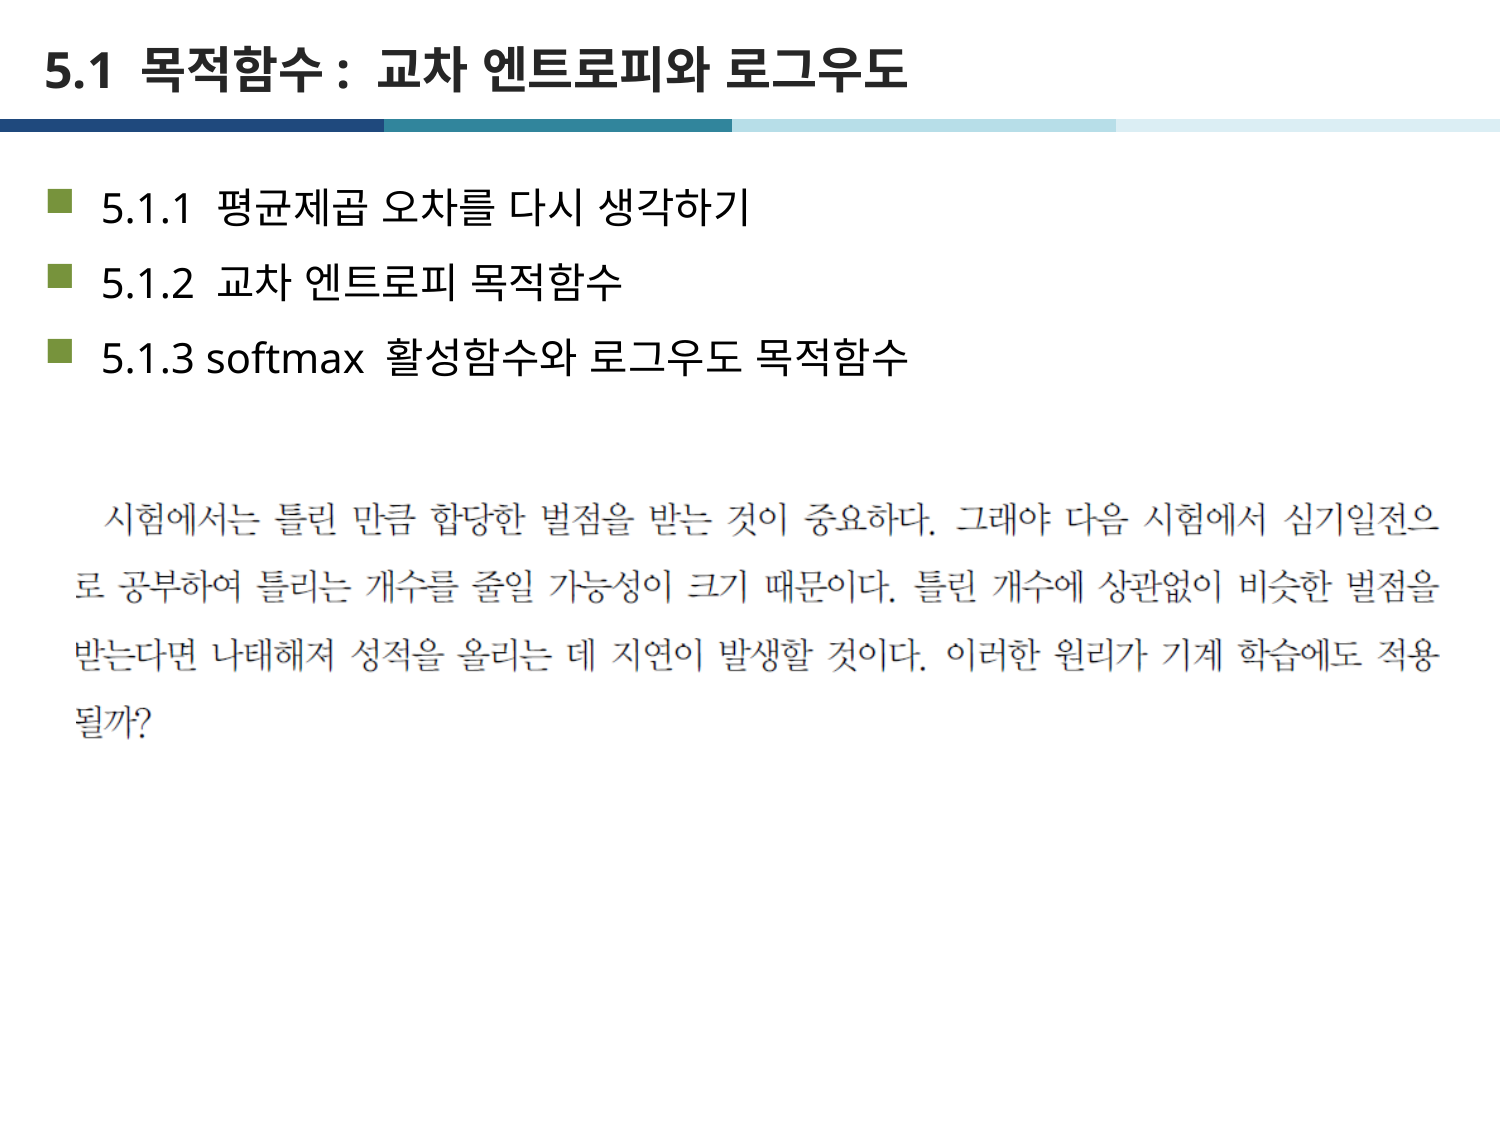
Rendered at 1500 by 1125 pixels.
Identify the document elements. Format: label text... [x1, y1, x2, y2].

picture [76, 495, 1440, 746]
list 5.1.1 평균제곱 오차를 다시 생각하기 5.1.2 교차 엔트로피 목적함수 5.1.3 softmax 활성함수와 로그우도 목적함수 [29, 148, 1471, 1083]
title 5.1 목적함수: 교차 엔트로피와 로그우도 [29, 23, 1270, 114]
